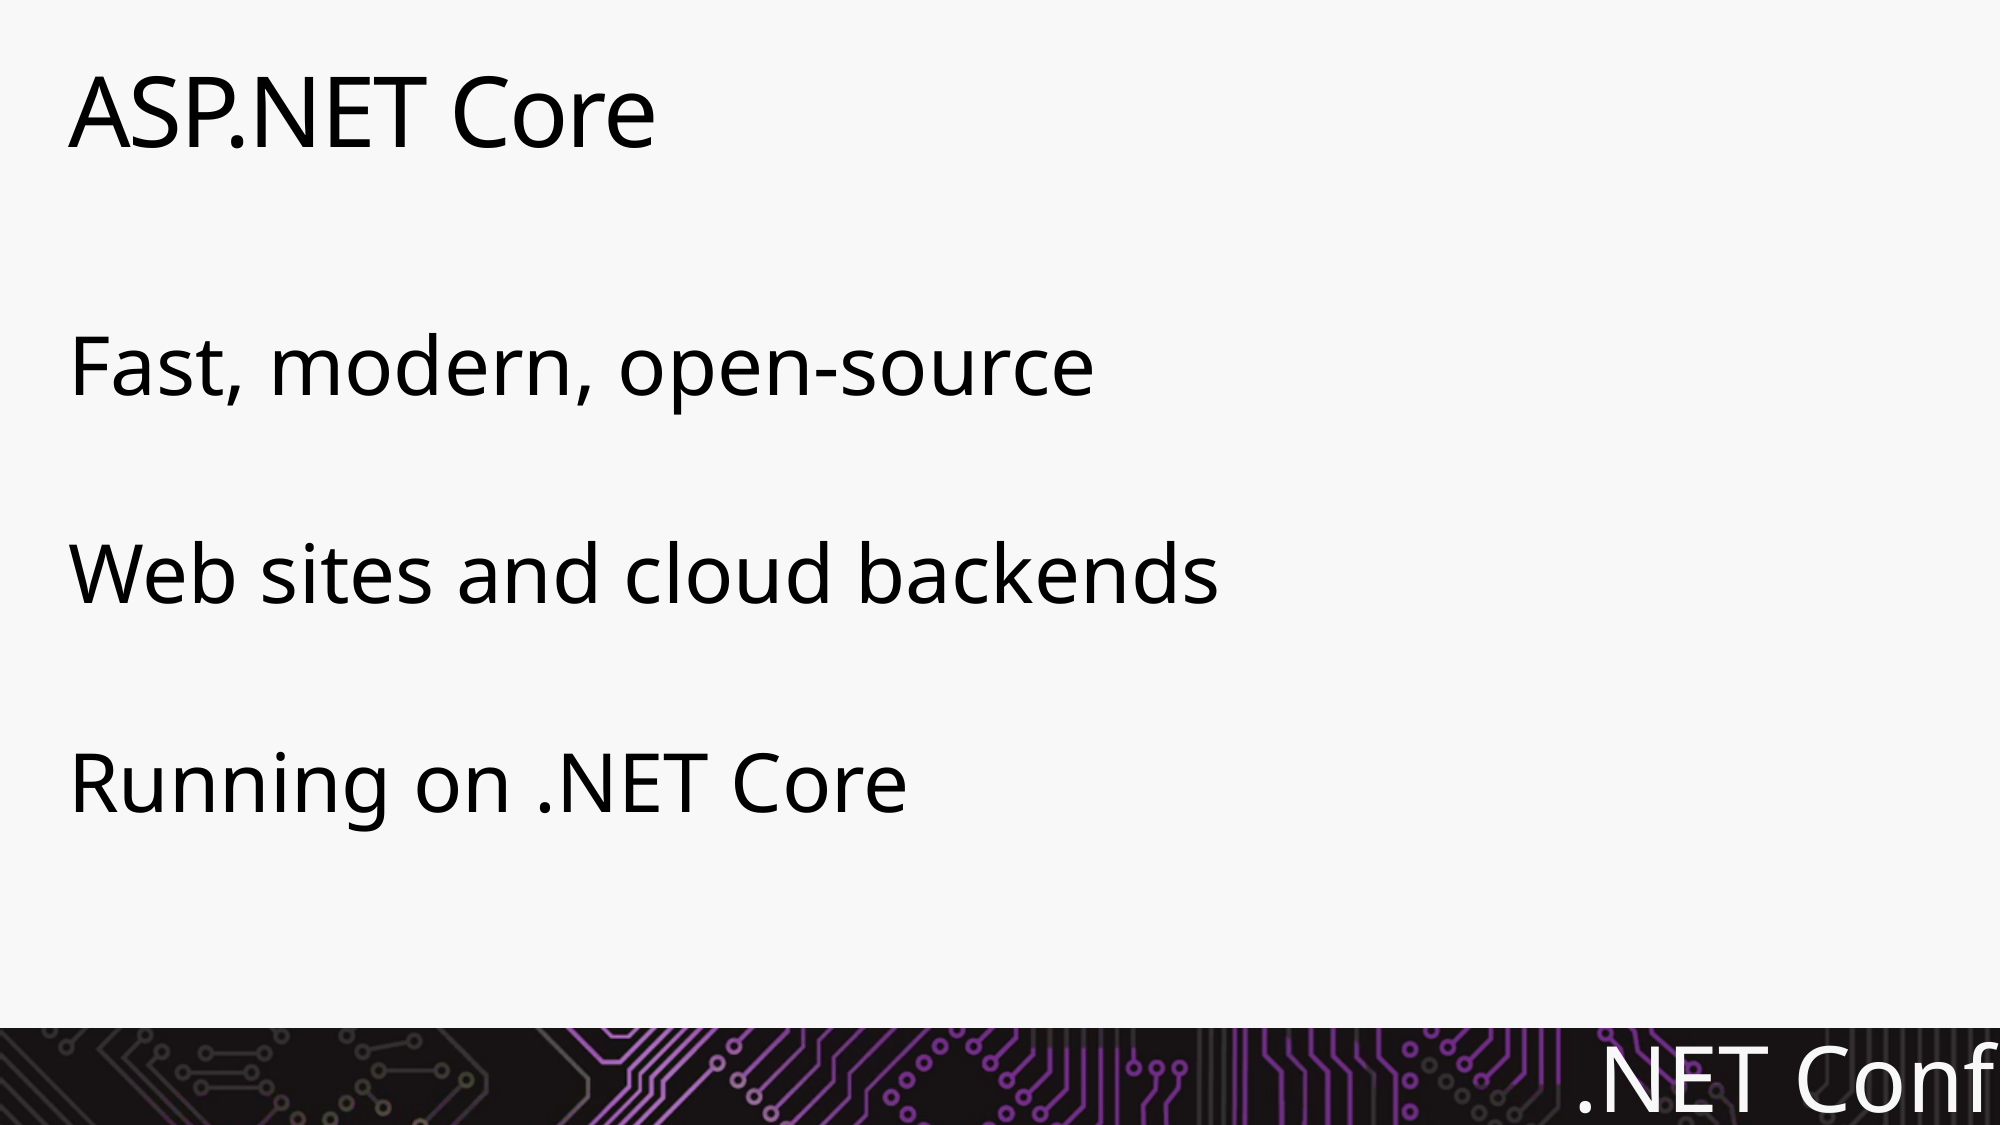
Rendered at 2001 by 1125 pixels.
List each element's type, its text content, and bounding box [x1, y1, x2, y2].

title ASP.NET Core [44, 47, 1957, 196]
picture [0, 1028, 2000, 1125]
list Fast, modern, open-source Web sites and cloud backends Running on .NET Core [44, 196, 1956, 859]
